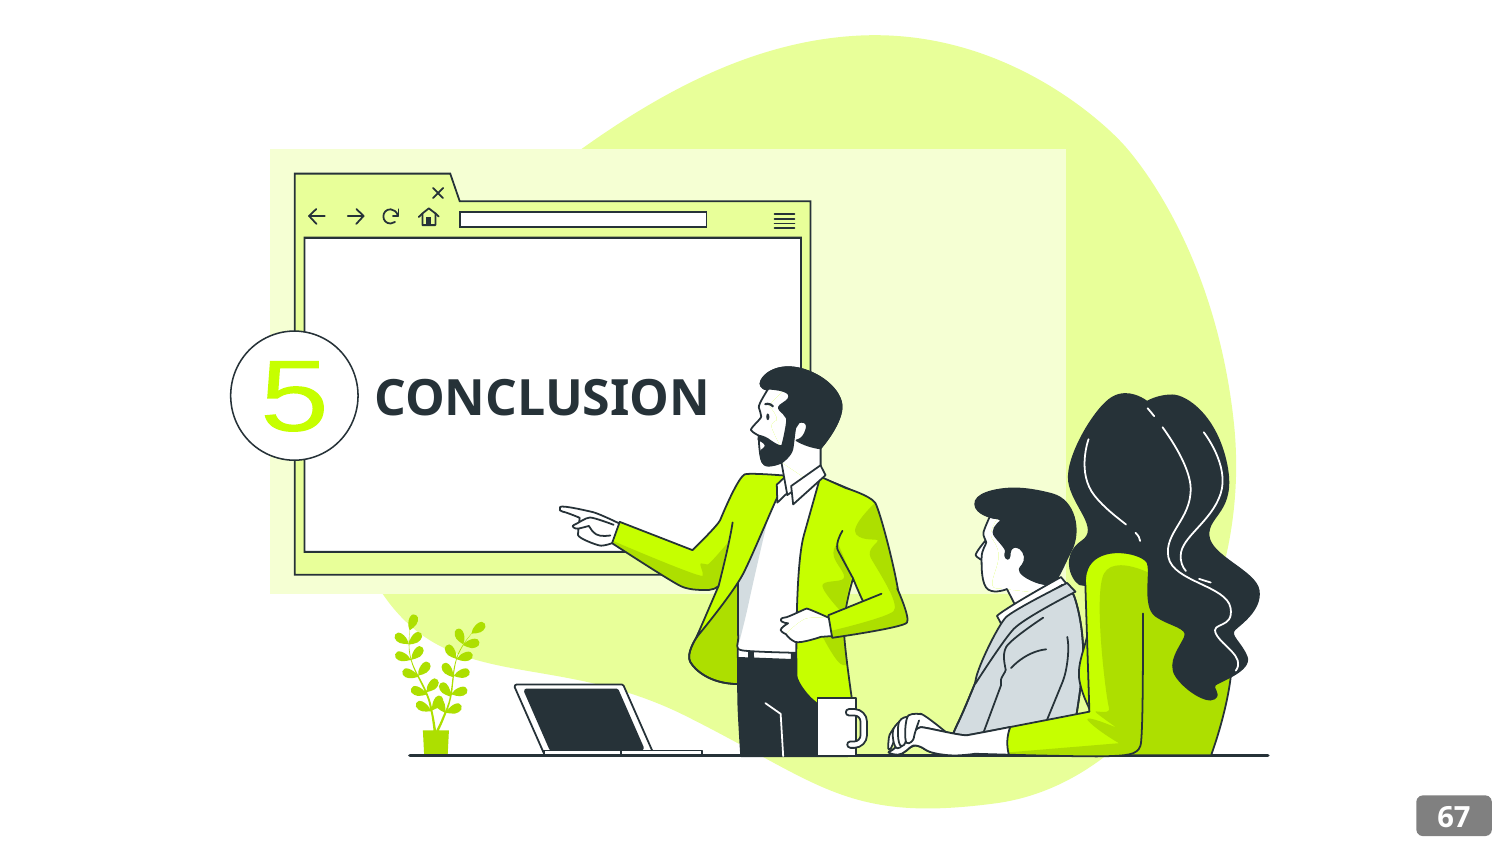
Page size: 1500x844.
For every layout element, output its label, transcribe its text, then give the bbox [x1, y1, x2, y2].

text_box [269, 149, 1066, 362]
text_box [269, 469, 388, 595]
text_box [393, 364, 1269, 758]
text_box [230, 330, 359, 461]
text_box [294, 173, 811, 576]
text_box 67 [1414, 793, 1495, 839]
